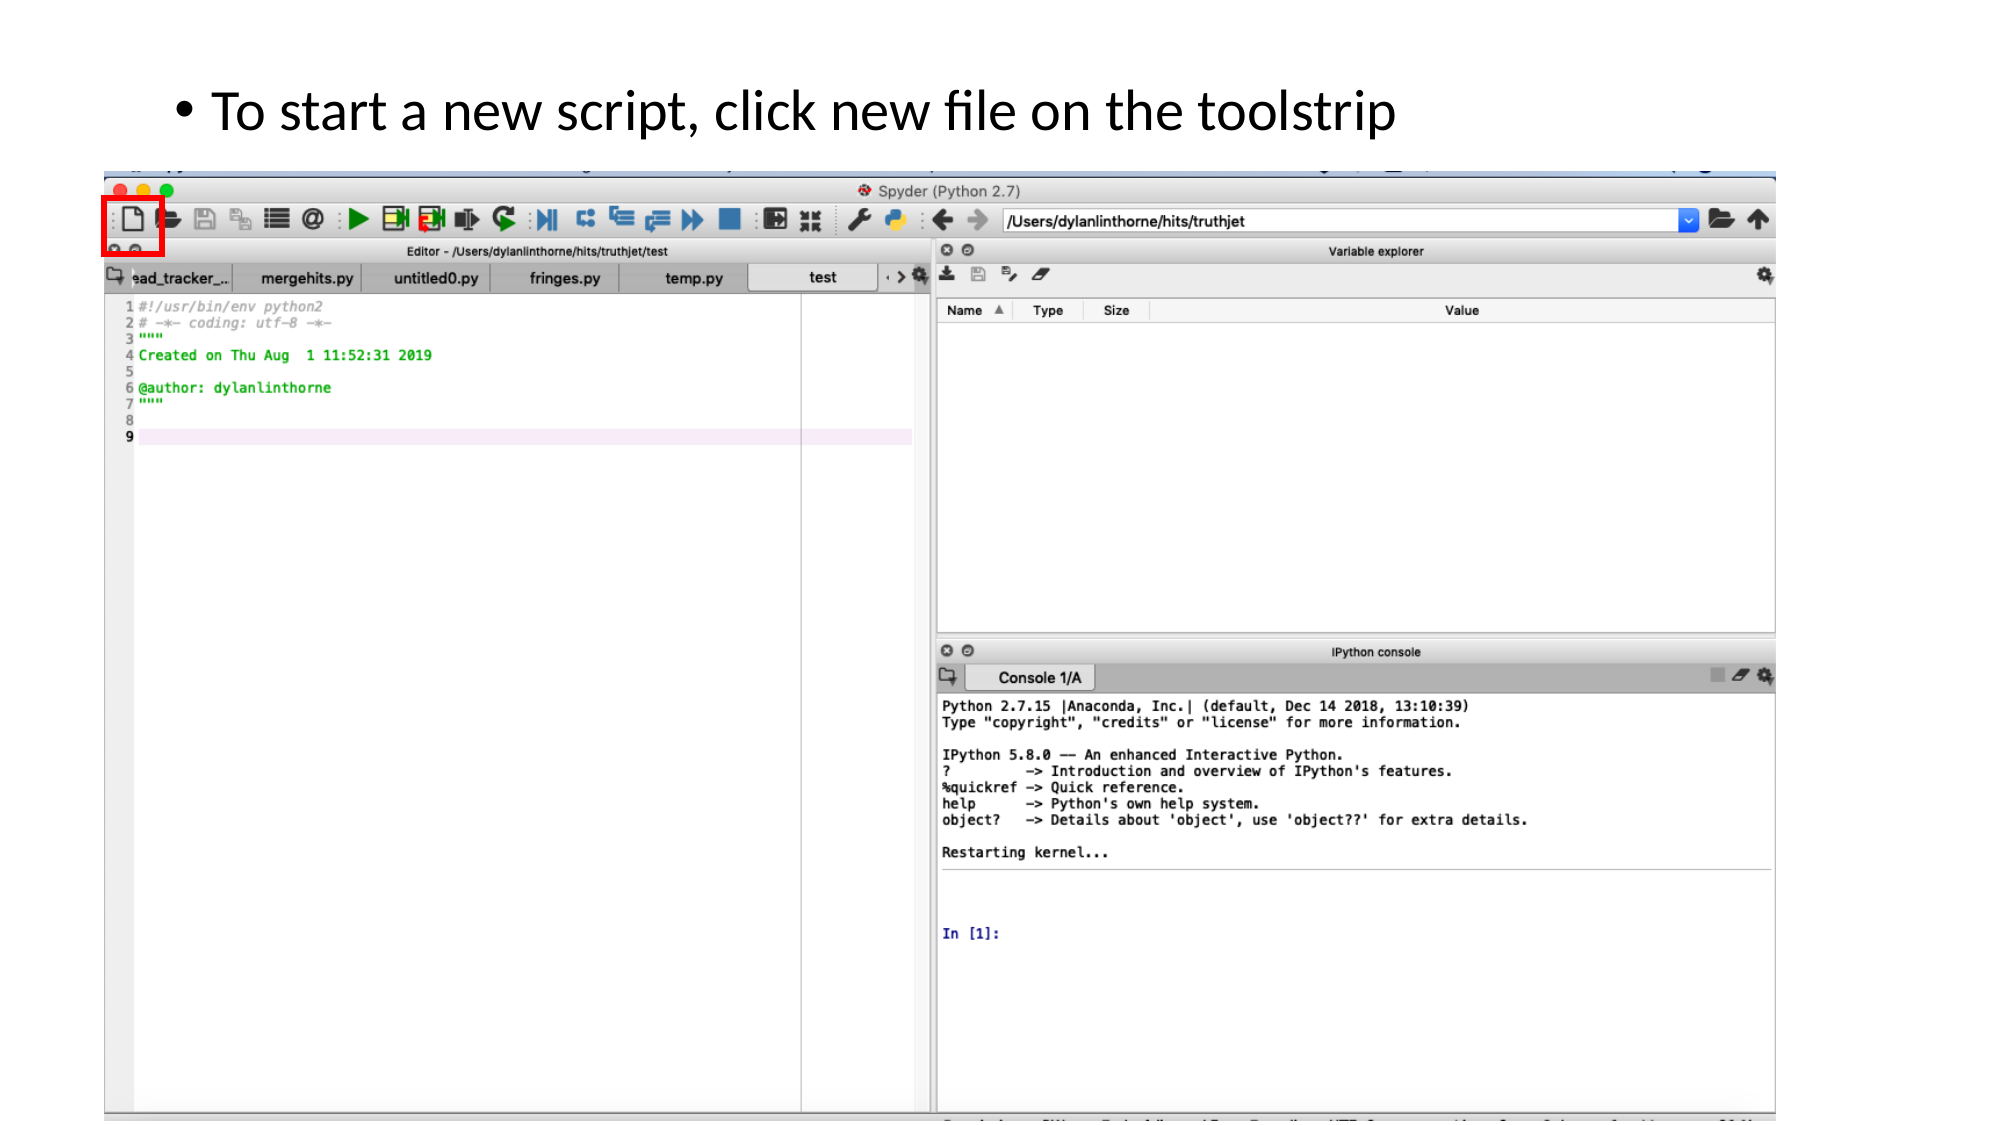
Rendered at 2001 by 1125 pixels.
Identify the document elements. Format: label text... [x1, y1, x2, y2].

picture [104, 171, 1776, 1121]
list To start a new script, click new file on the toolstrip [159, 72, 1872, 1028]
